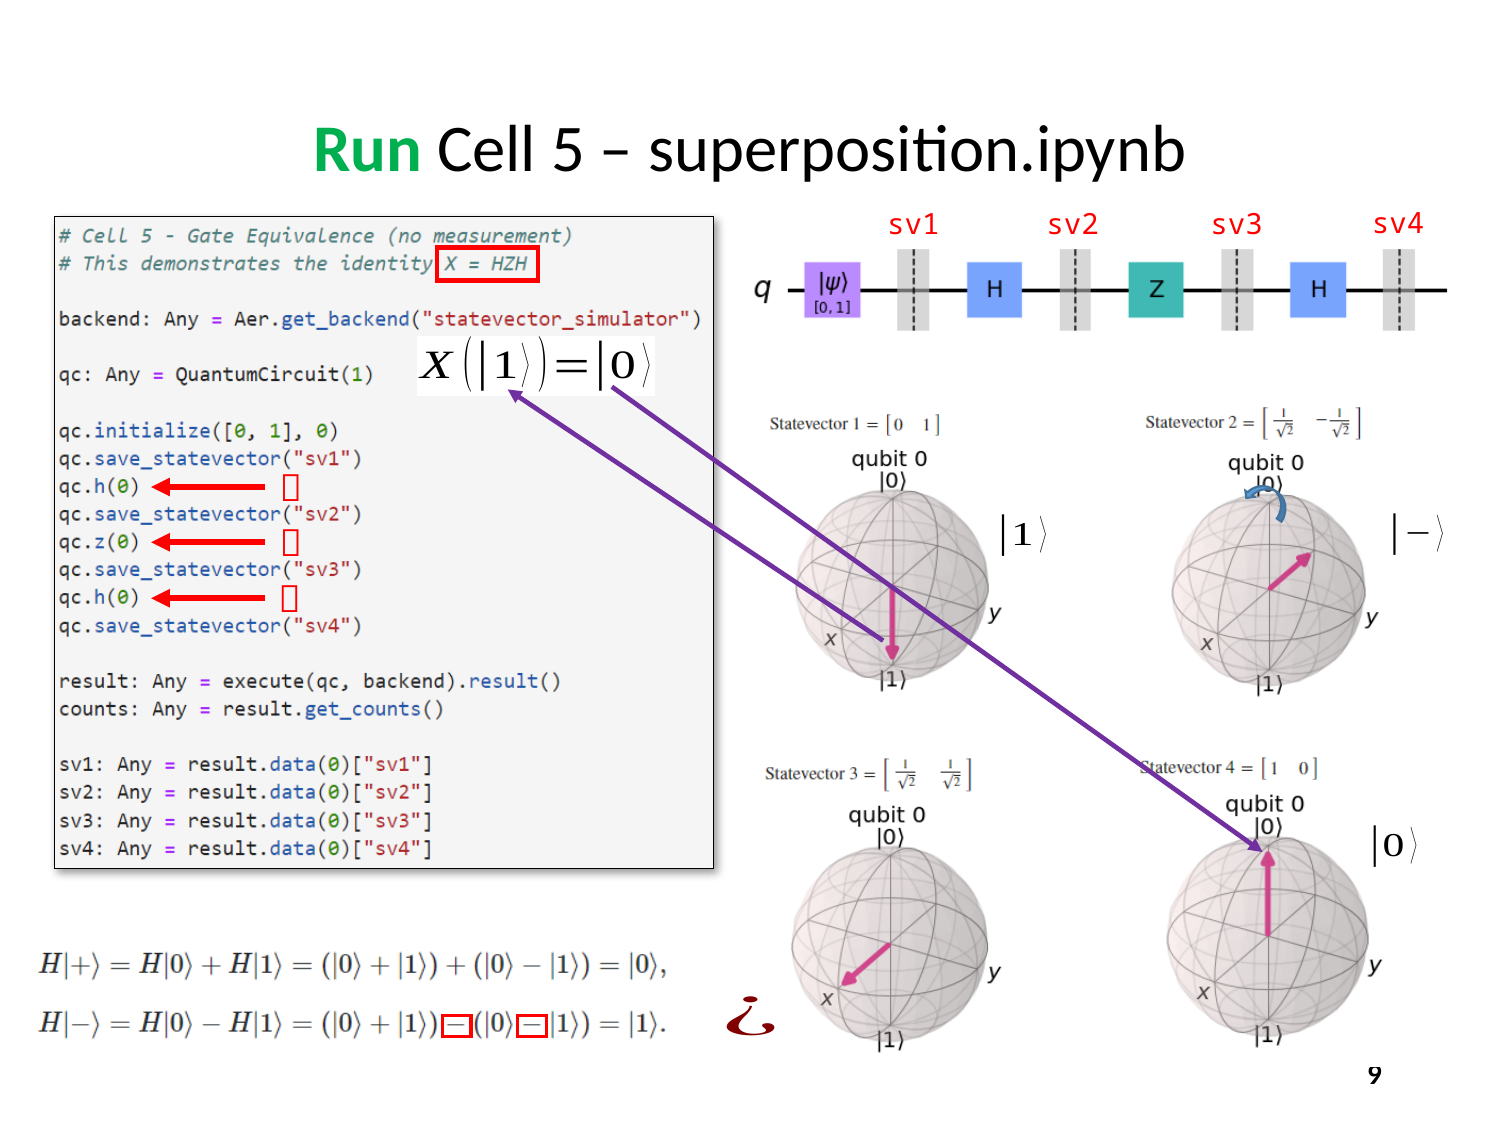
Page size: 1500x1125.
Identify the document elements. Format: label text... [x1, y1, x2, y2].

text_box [507, 389, 611, 641]
picture [749, 230, 1459, 344]
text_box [151, 456, 328, 511]
text_box sv1 [870, 198, 957, 230]
picture [747, 853, 1020, 1066]
title Run Cell 5 – superposition.ipynb [103, 59, 1397, 241]
text_box sv2 [1029, 198, 1116, 230]
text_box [611, 386, 1263, 853]
picture [1128, 745, 1408, 1068]
text_box sv3 [1193, 198, 1280, 230]
picture [26, 938, 681, 1053]
picture [54, 216, 714, 870]
text_box sv4 [1354, 197, 1442, 230]
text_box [151, 511, 328, 573]
slide_number 9 [1059, 1042, 1397, 1103]
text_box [151, 567, 327, 629]
picture [1263, 391, 1397, 713]
